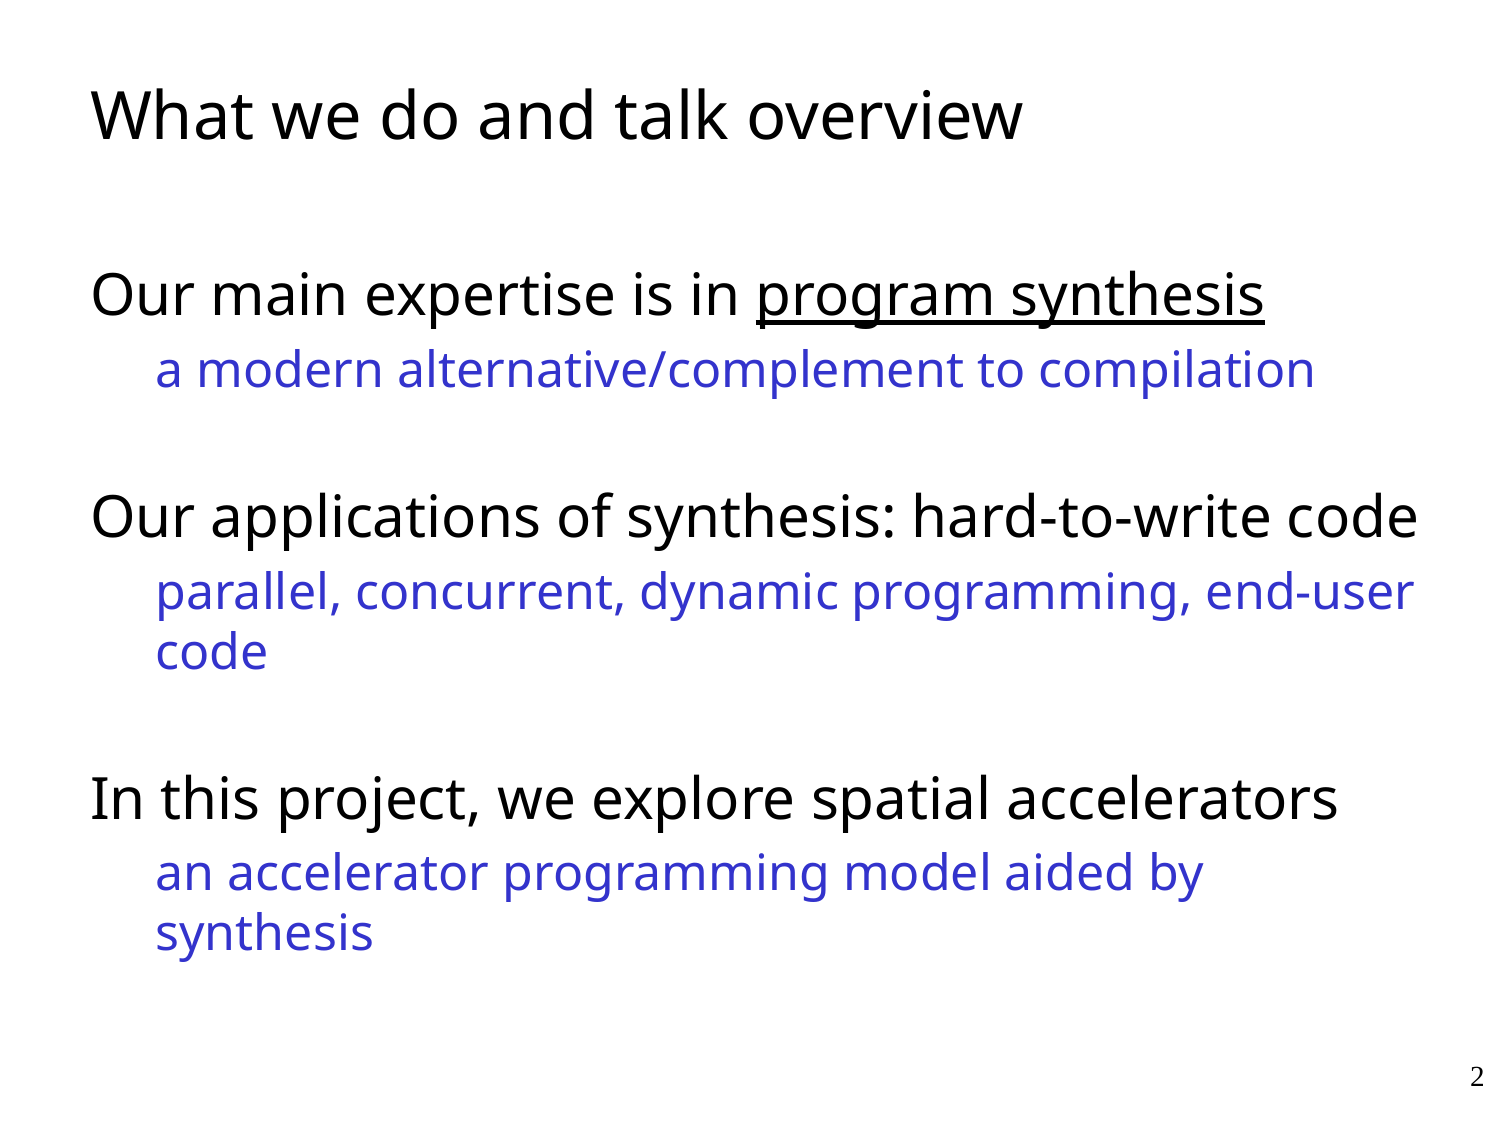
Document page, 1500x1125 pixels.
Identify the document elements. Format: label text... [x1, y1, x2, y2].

title What we do and talk overview [75, 37, 1400, 188]
slide_number 2 [1187, 1049, 1500, 1125]
list Our main expertise is in program synthesis a modern alternative/complement to compilation Our applications of synthesis: hard-to-write code parallel, concurrent, dynamic programming, end-user code In this project, we explore spatial accelerators an accelerator programming model aided by synthesis [75, 249, 1438, 1025]
